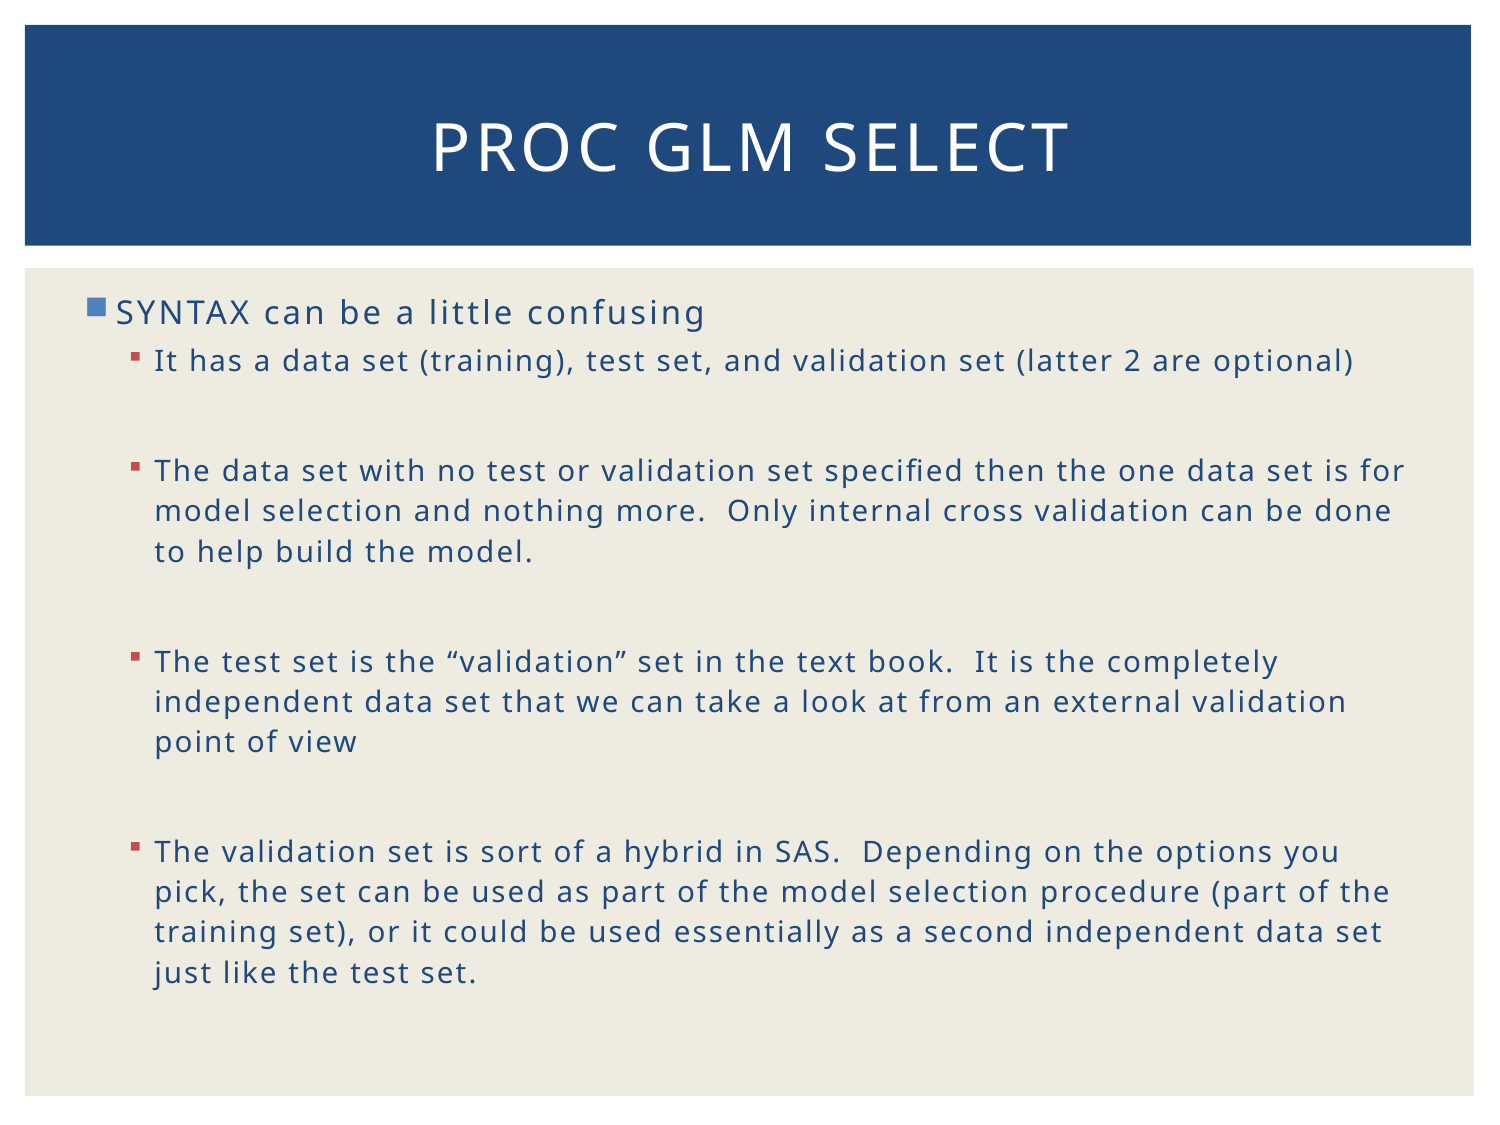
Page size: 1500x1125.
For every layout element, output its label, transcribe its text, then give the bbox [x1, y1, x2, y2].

title PROC GLM SELECT [62, 58, 1438, 232]
list SYNTAX can be a little confusing It has a data set (training), test set, and validation set (latter 2 are optional) The data set with no test or validation set specified then the one data set is for model selection and nothing more. Only internal cross validation can be done to help build the model. The test set is the “validation” set in the text book. It is the completely independent data set that we can take a look at from an external validation point of view The validation set is sort of a hybrid in SAS. Depending on the options you pick, the set can be used as part of the model selection procedure (part of the training set), or it could be used essentially as a second independent data set just like the test set. [62, 281, 1442, 1005]
